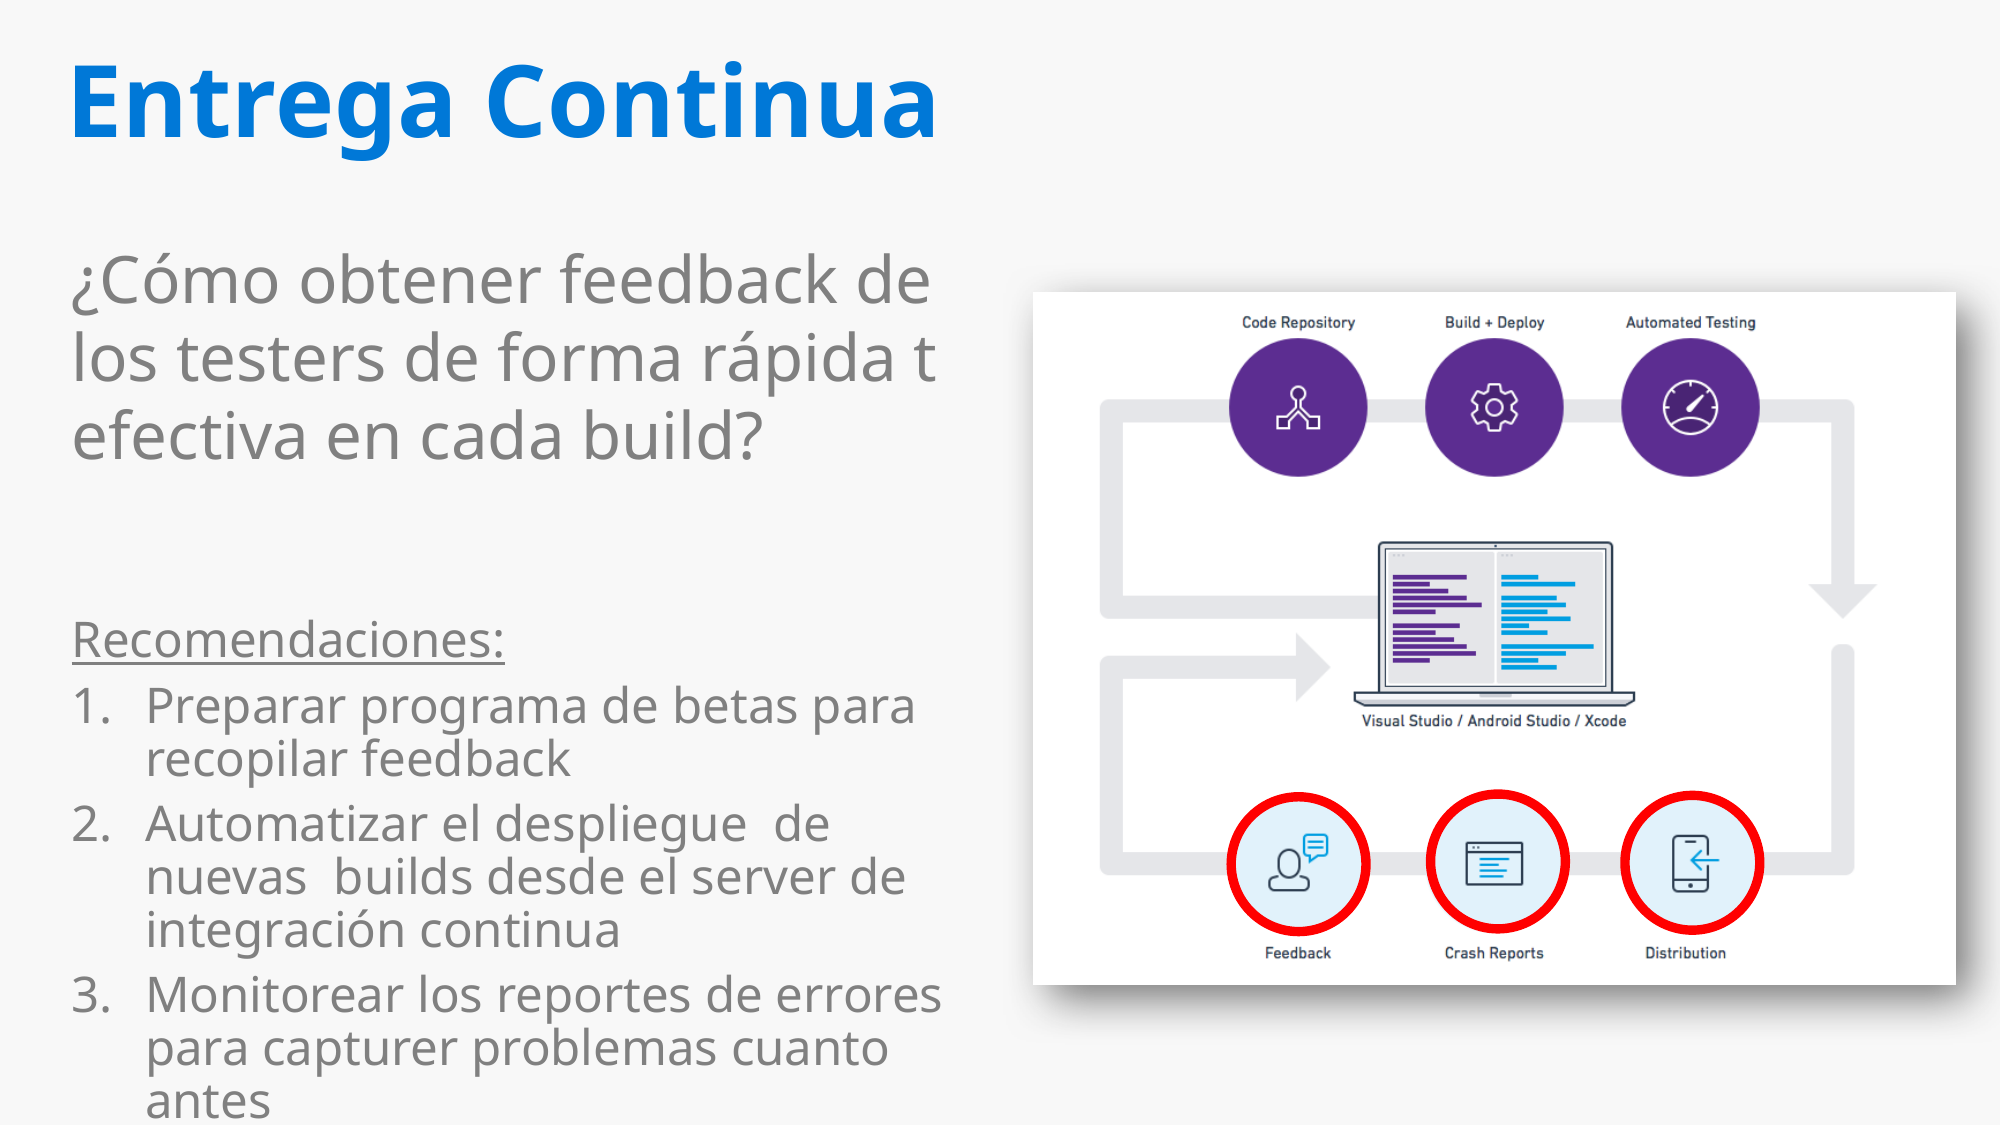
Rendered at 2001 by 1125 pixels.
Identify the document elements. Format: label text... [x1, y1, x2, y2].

text_box ¿Cómo obtener feedback de los testers de forma rápida t efectiva en cada build? Recomendaciones: Preparar programa de betas para recopilar feedback Automatizar el despliegue de nuevas builds desde el server de integración continua Monitorear los reportes de errores para capturer problemas cuanto antes [42, 214, 1022, 1125]
picture [1033, 292, 1956, 985]
title Entrega Continua [44, 33, 1956, 195]
